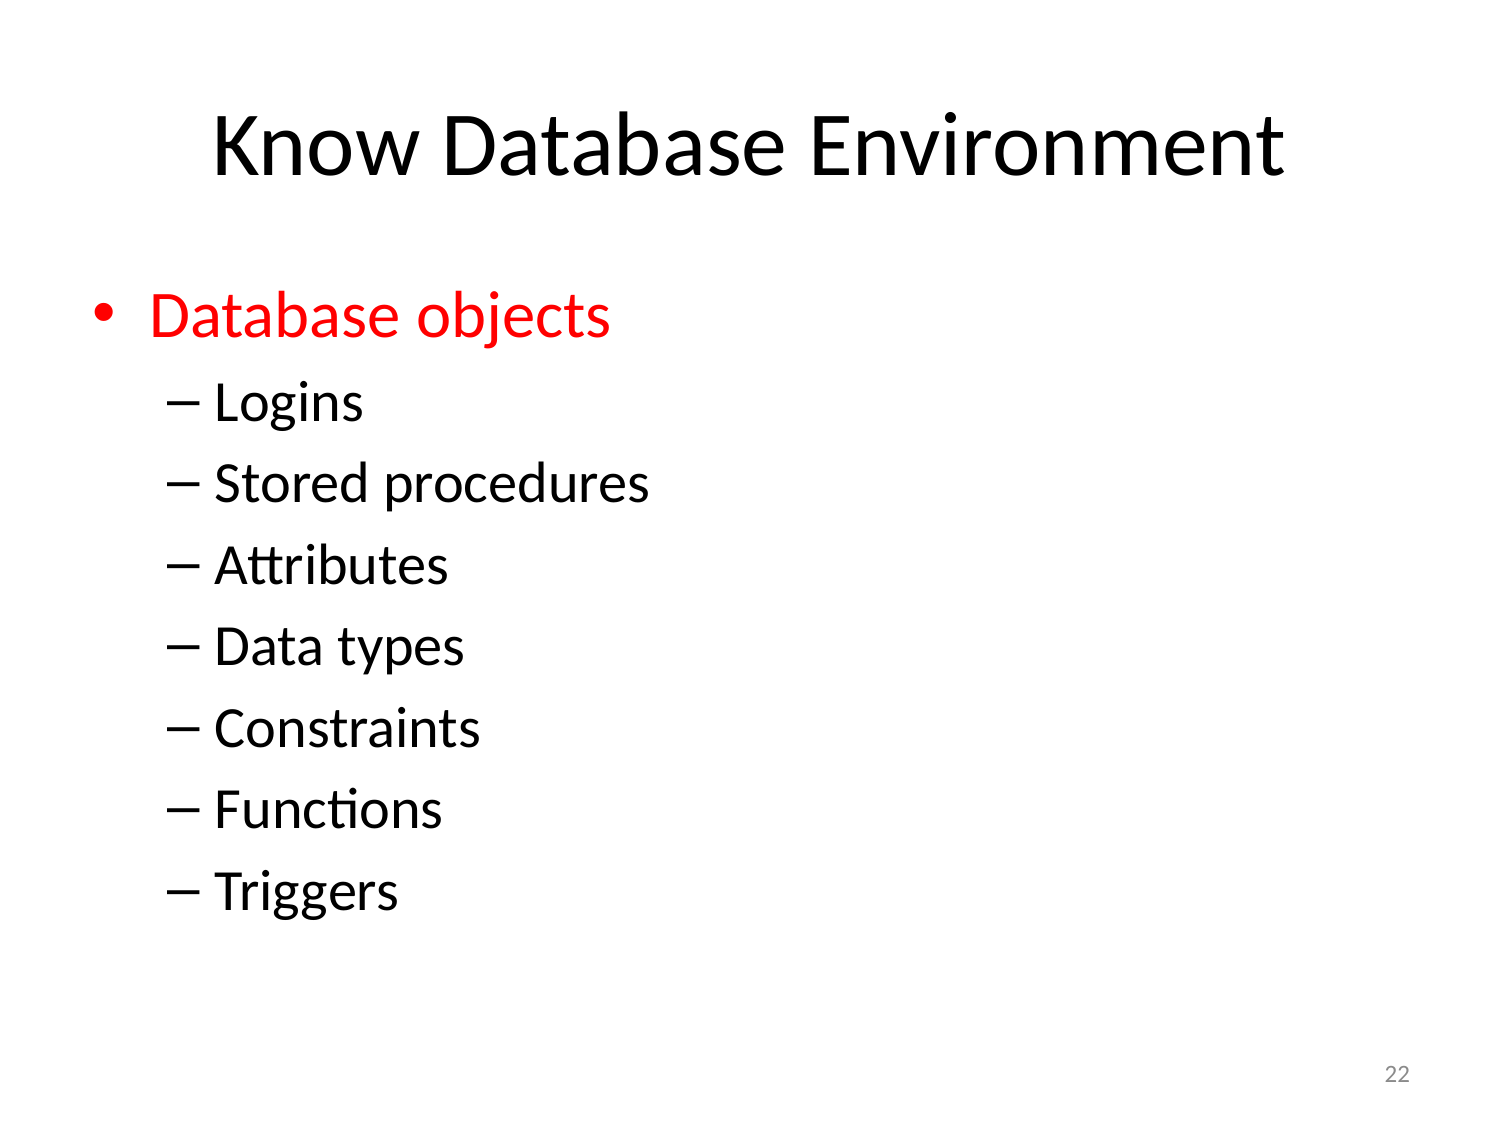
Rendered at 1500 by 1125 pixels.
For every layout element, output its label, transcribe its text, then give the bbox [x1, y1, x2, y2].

title Know Database Environment [75, 45, 1425, 233]
list Database objects Logins Stored procedures Attributes Data types Constraints Functions Triggers [75, 262, 1500, 1125]
